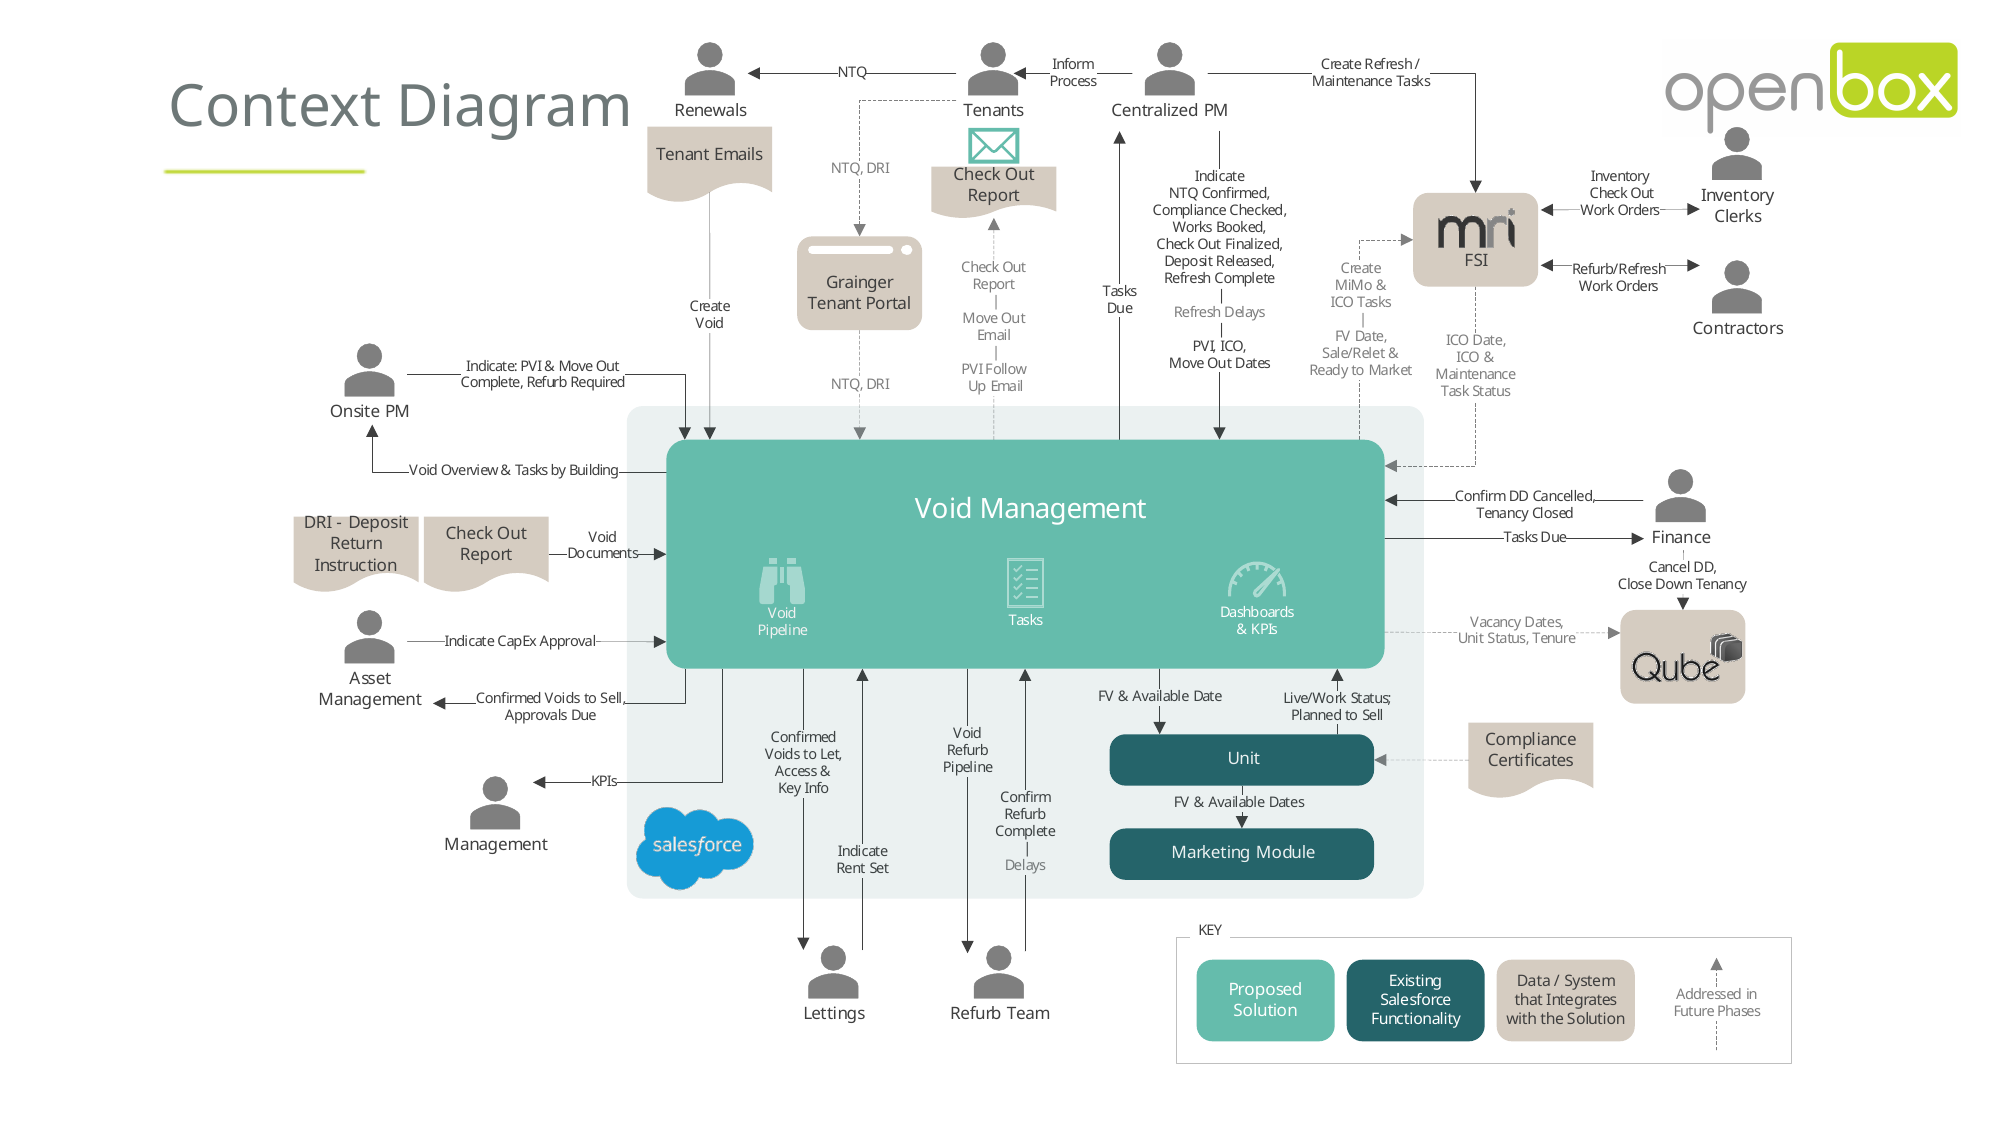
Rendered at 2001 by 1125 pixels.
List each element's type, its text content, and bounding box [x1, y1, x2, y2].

list Context Diagram [154, 60, 290, 155]
picture [154, 39, 1961, 1065]
